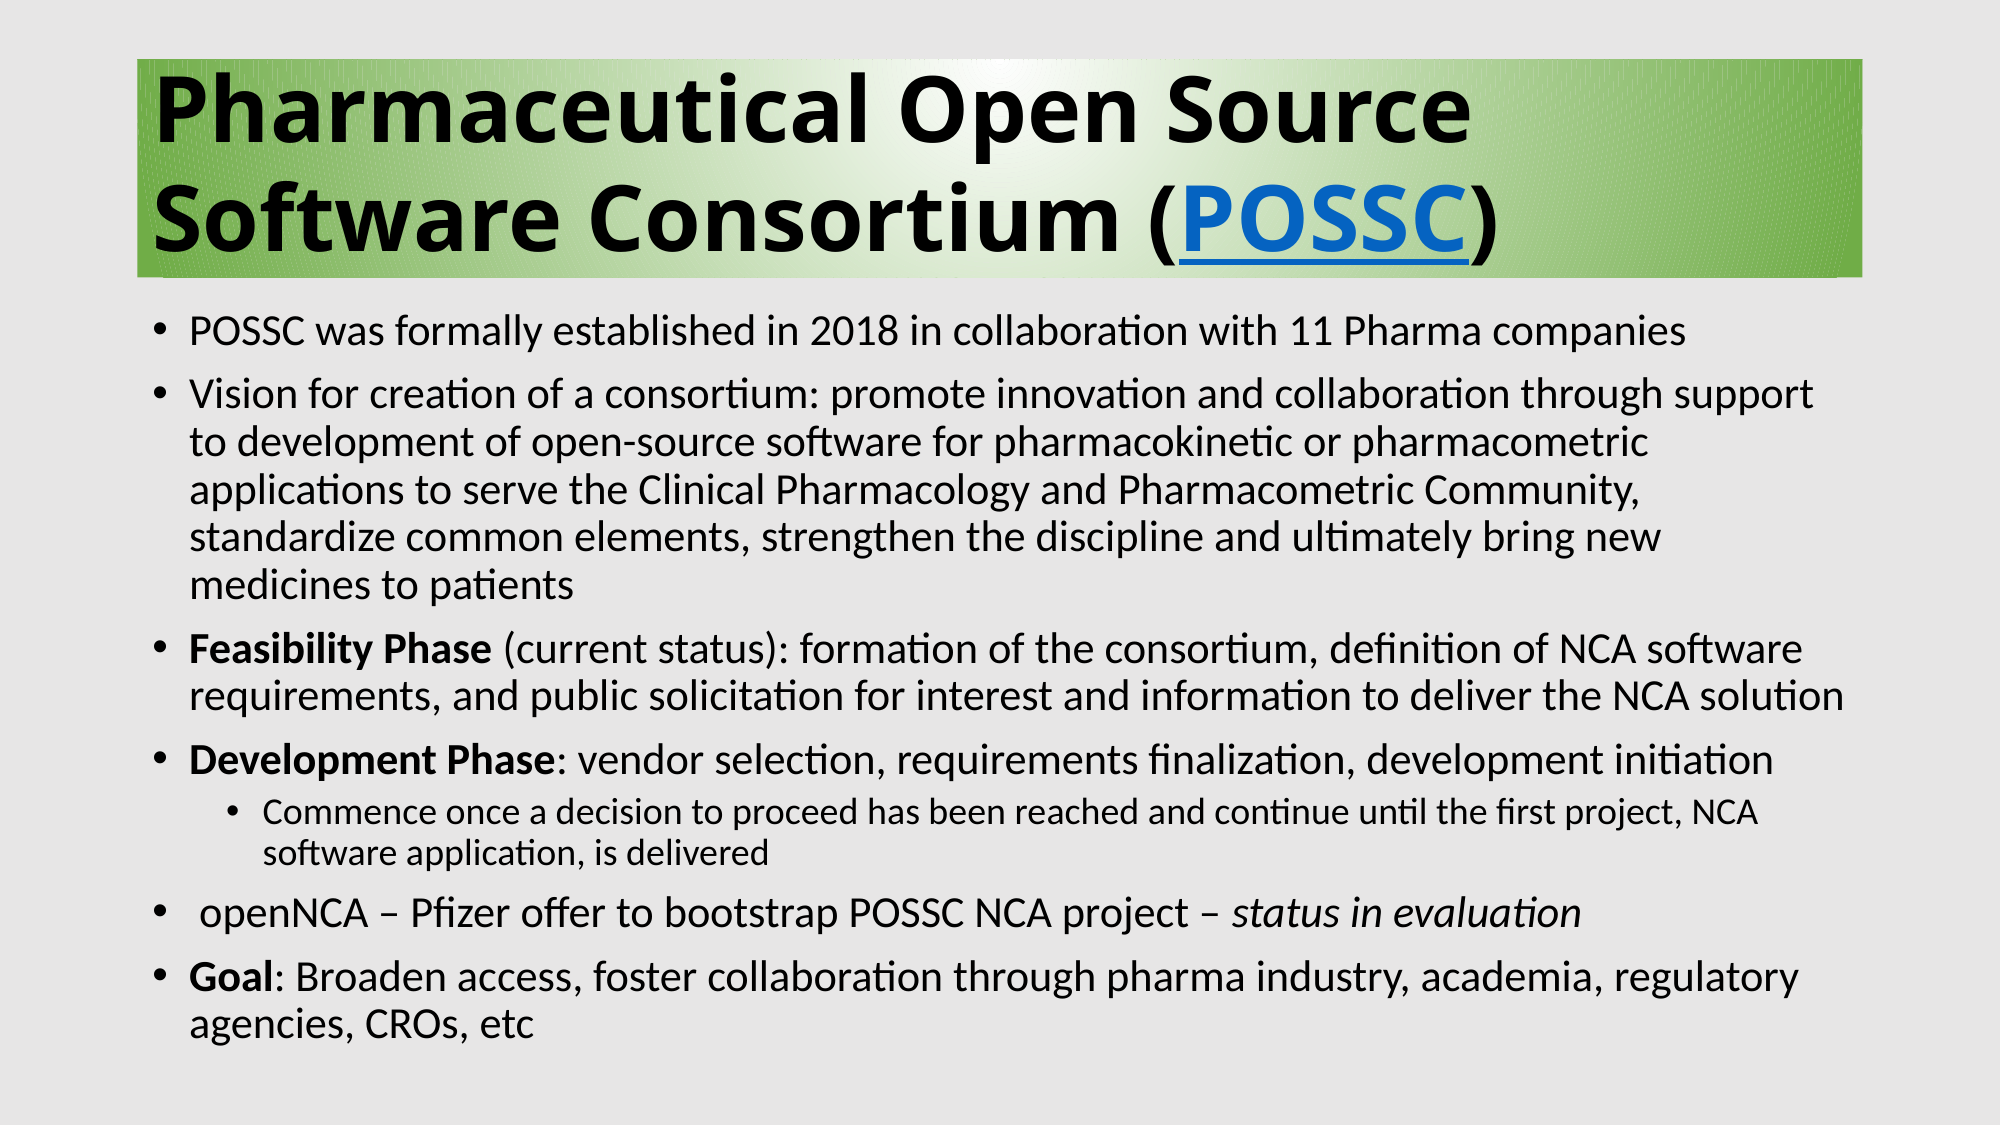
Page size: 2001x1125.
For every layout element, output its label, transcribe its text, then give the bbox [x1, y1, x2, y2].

title Pharmaceutical Open Source Software Consortium (POSSC) [137, 59, 1863, 278]
list POSSC was formally established in 2018 in collaboration with 11 Pharma companies Vision for creation of a consortium: promote innovation and collaboration through support to development of open-source software for pharmacokinetic or pharmacometric applications to serve the Clinical Pharmacology and Pharmacometric Community, standardize common elements, strengthen the discipline and ultimately bring new medicines to patients Feasibility Phase (current status): formation of the consortium, definition of NCA software requirements, and public solicitation for interest and information to deliver the NCA solution Development Phase: vendor selection, requirements finalization, development initiation Commence once a decision to proceed has been reached and continue until the first project, NCA software application, is delivered openNCA – Pfizer offer to bootstrap POSSC NCA project – status in evaluation Goal: Broaden access, foster collaboration through pharma industry, academia, regulatory agencies, CROs, etc [137, 299, 1863, 1106]
